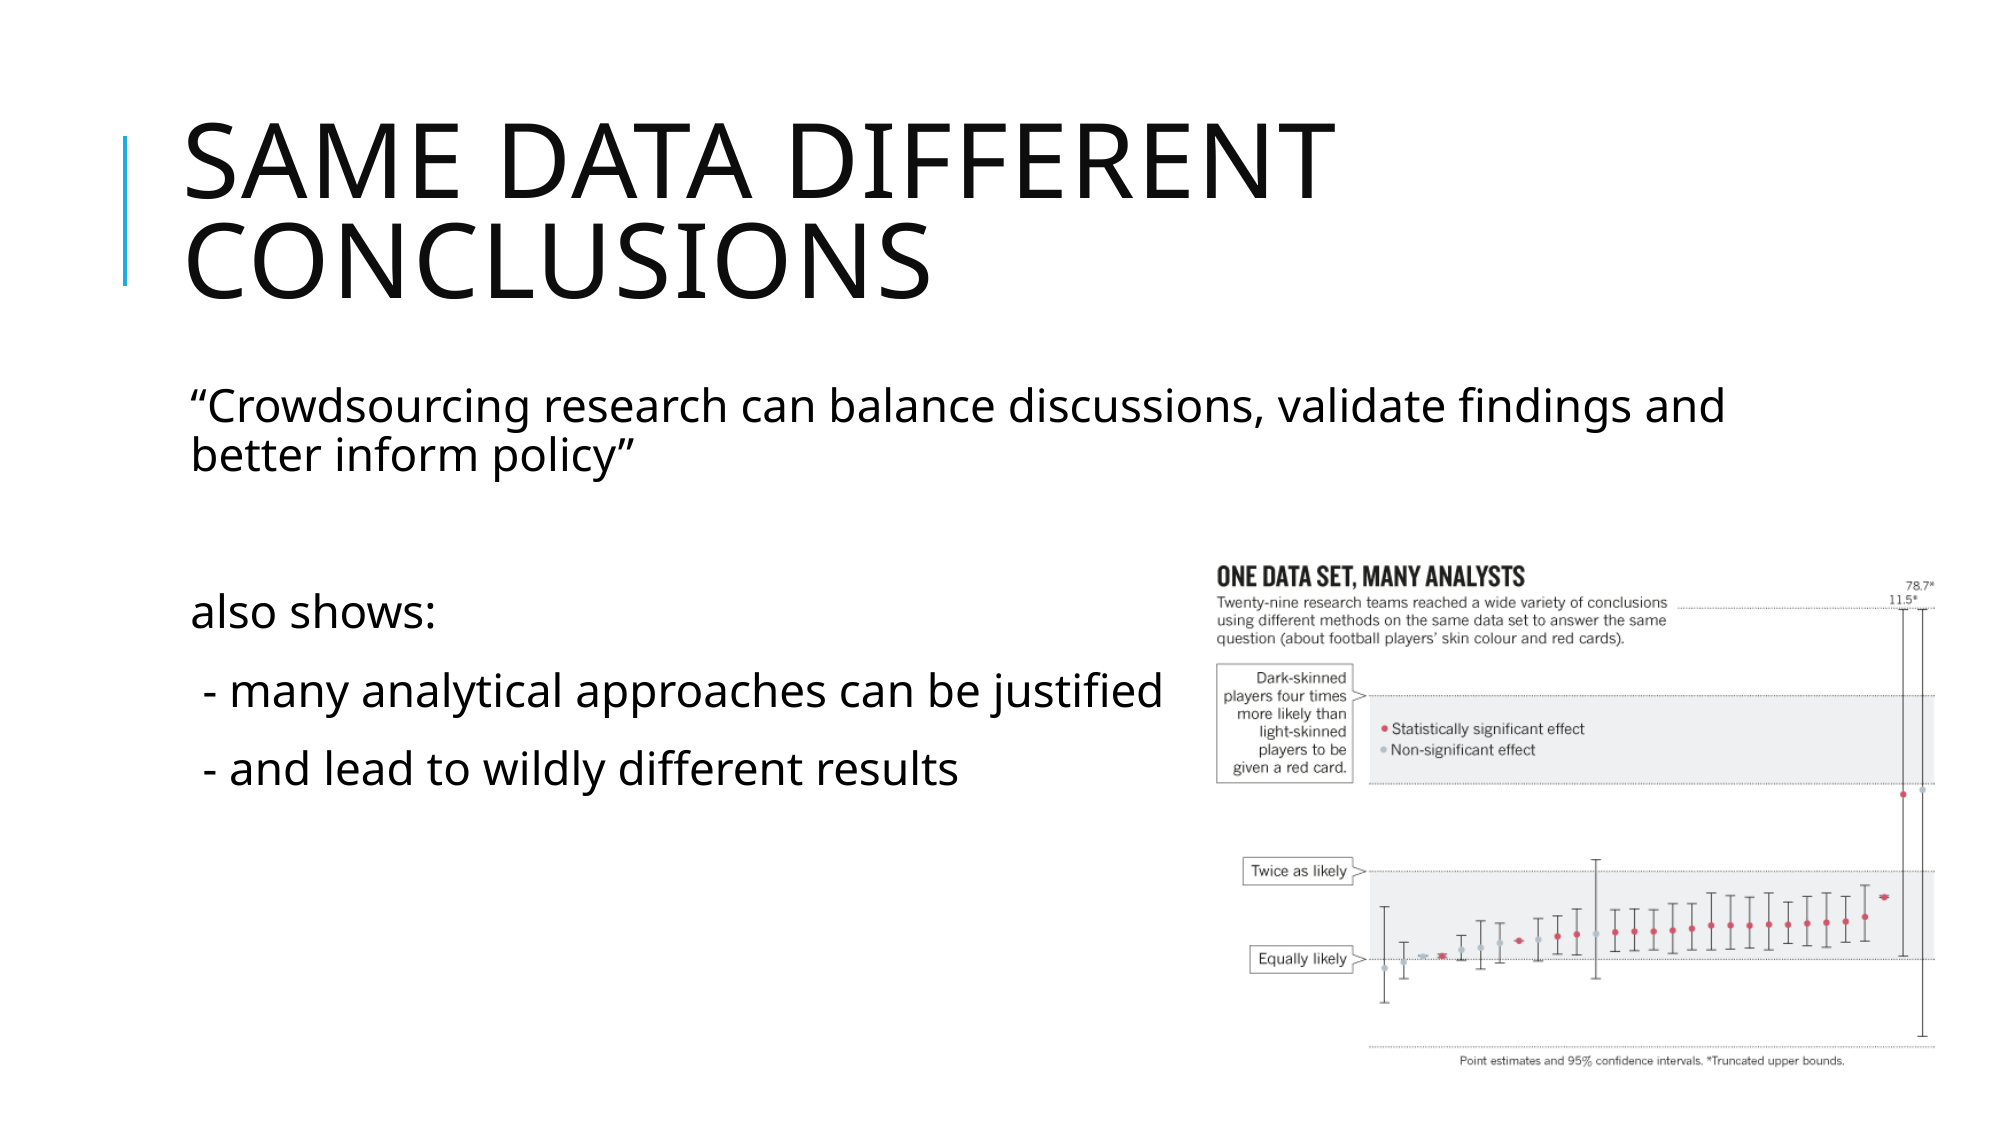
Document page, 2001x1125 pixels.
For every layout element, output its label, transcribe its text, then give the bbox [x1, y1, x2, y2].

list “Crowdsourcing research can balance discussions, validate findings and better inform policy” also shows: - many analytical approaches can be justified - and lead to wildly different results [168, 375, 1763, 1035]
picture [1214, 562, 1937, 1069]
title Same data different conclusions [168, 96, 1763, 342]
